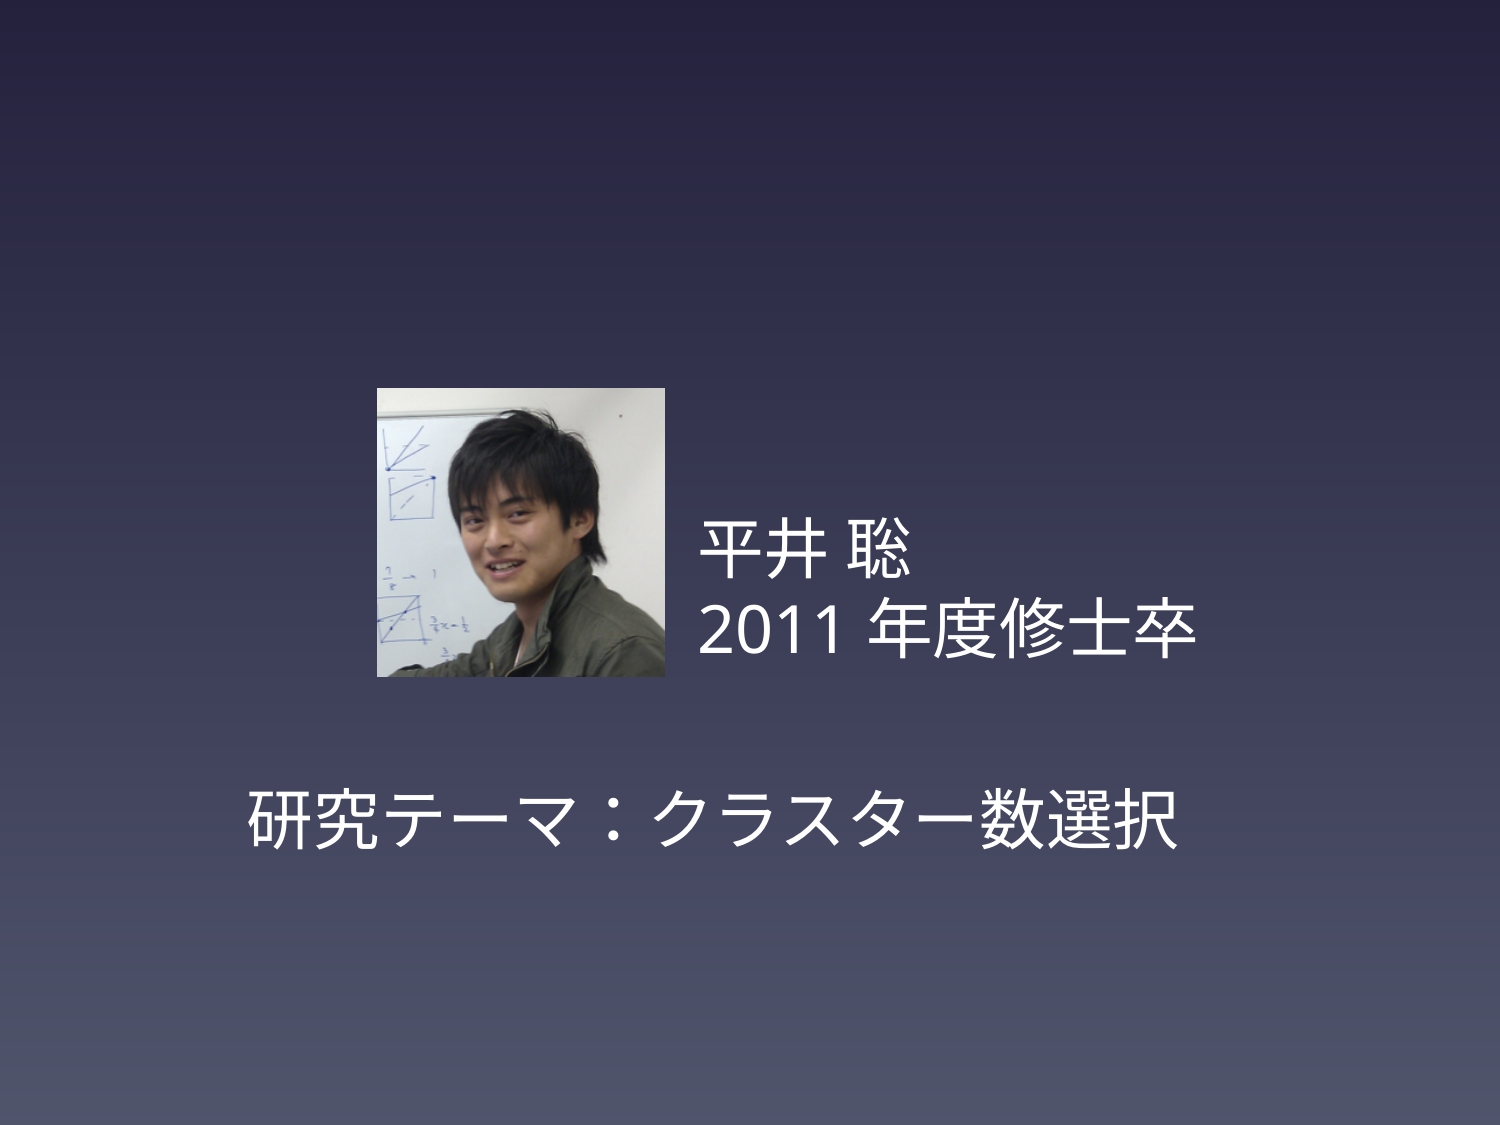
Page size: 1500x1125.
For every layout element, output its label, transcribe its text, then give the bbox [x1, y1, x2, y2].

text_box 平井 聡 2011年度修士卒 [682, 499, 1215, 675]
picture [376, 388, 665, 677]
text_box 研究テーマ：クラスター数選択 [232, 770, 1195, 866]
